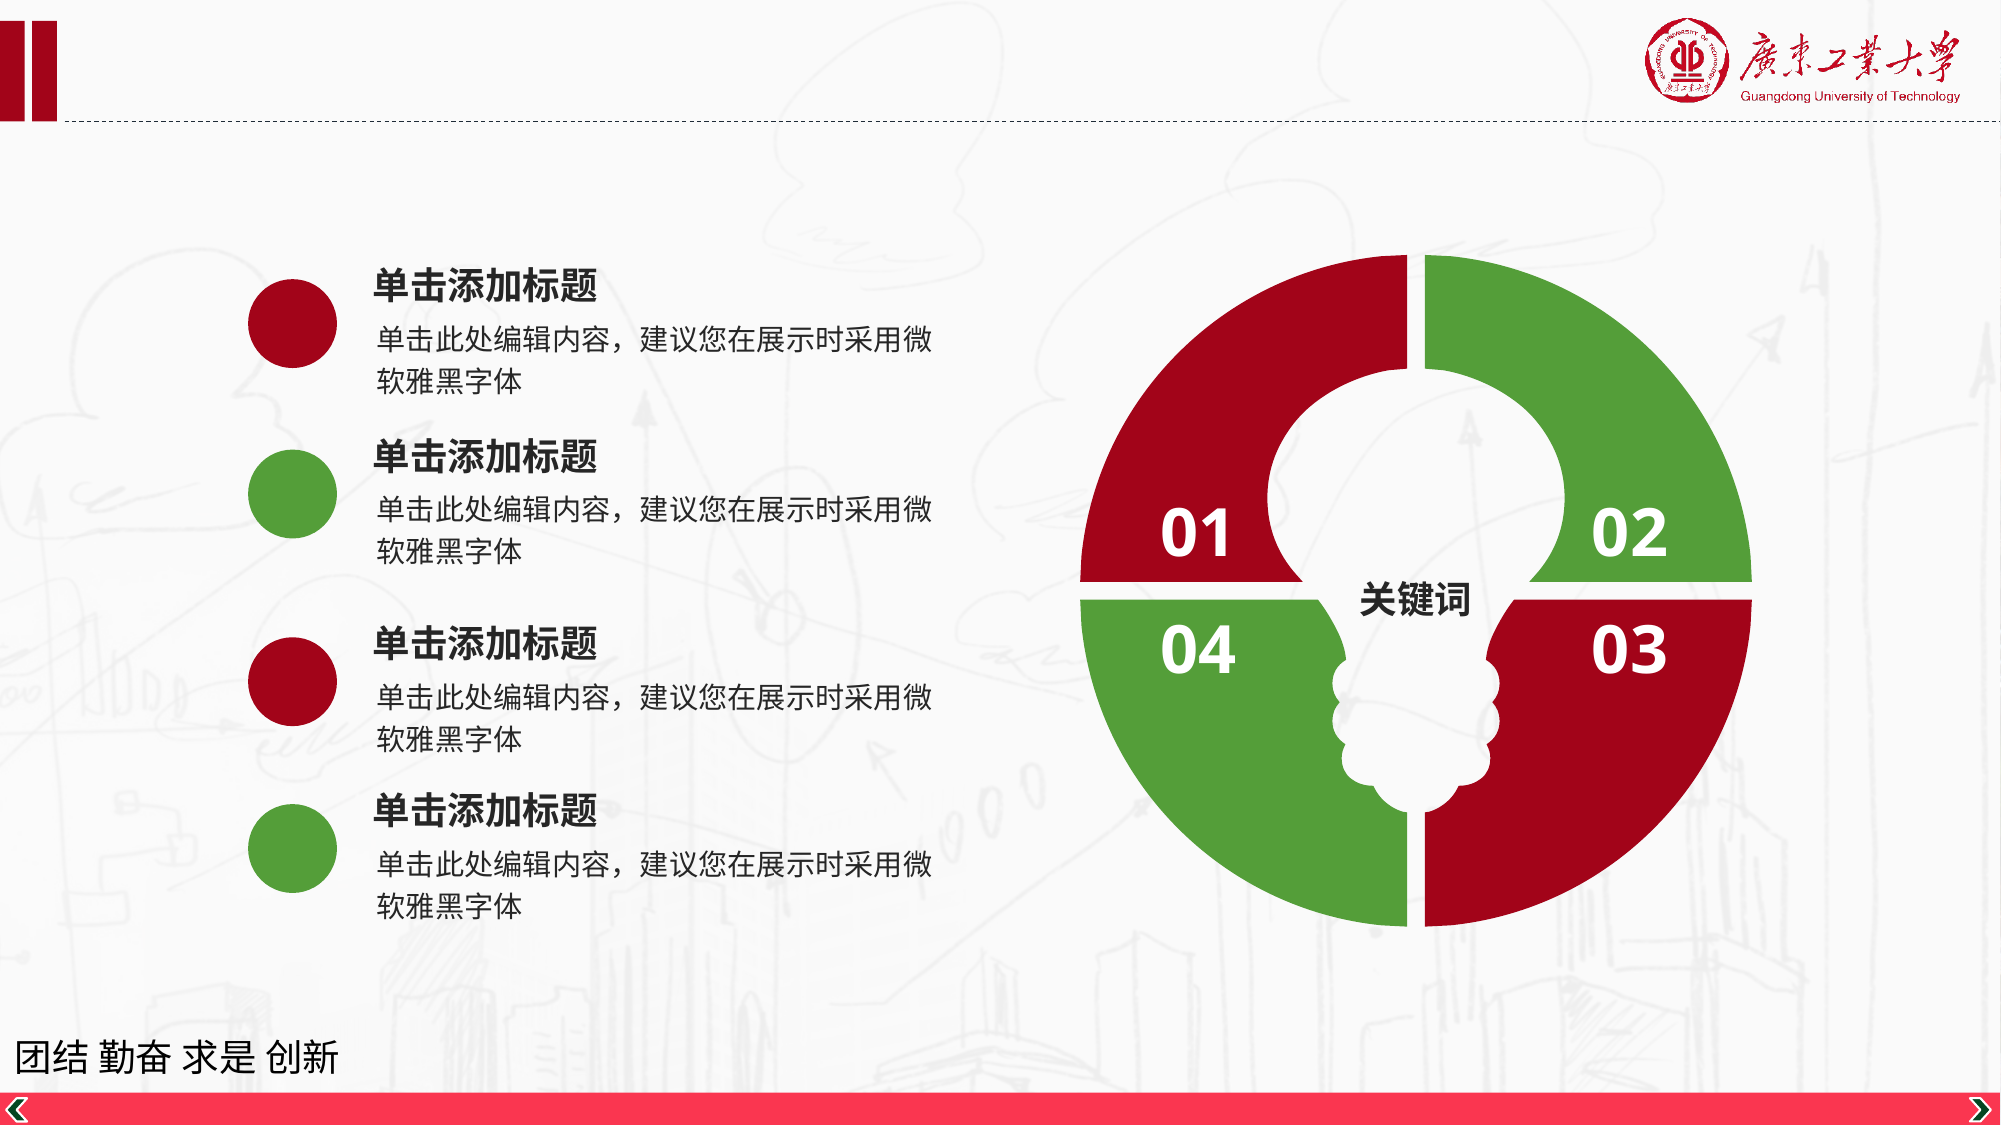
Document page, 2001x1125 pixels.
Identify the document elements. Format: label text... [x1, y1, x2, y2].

text_box [248, 804, 337, 893]
text_box 单击此处编辑内容，建议您在展示时采用微软雅黑字体 [376, 314, 946, 393]
text_box 单击添加标题 [358, 254, 619, 315]
text_box 单击添加标题 [358, 425, 619, 486]
text_box 02 [1577, 482, 1684, 577]
text_box [1423, 598, 1753, 928]
picture [1645, 18, 1960, 103]
text_box 单击此处编辑内容，建议您在展示时采用微软雅黑字体 [376, 484, 946, 563]
text_box [248, 449, 337, 539]
text_box [1079, 598, 1409, 928]
text_box [248, 279, 337, 369]
text_box [248, 637, 337, 727]
text_box 01 [1145, 482, 1252, 577]
text_box [1423, 253, 1753, 584]
text_box 单击添加标题 [358, 779, 619, 840]
text_box 04 [1145, 599, 1252, 695]
text_box [1079, 253, 1409, 584]
text_box 单击此处编辑内容，建议您在展示时采用微软雅黑字体 [376, 839, 946, 918]
text_box 03 [1577, 599, 1684, 695]
text_box 关键词 [1309, 567, 1523, 622]
text_box 单击添加标题 [358, 613, 619, 673]
text_box 单击此处编辑内容，建议您在展示时采用微软雅黑字体 [376, 672, 946, 751]
